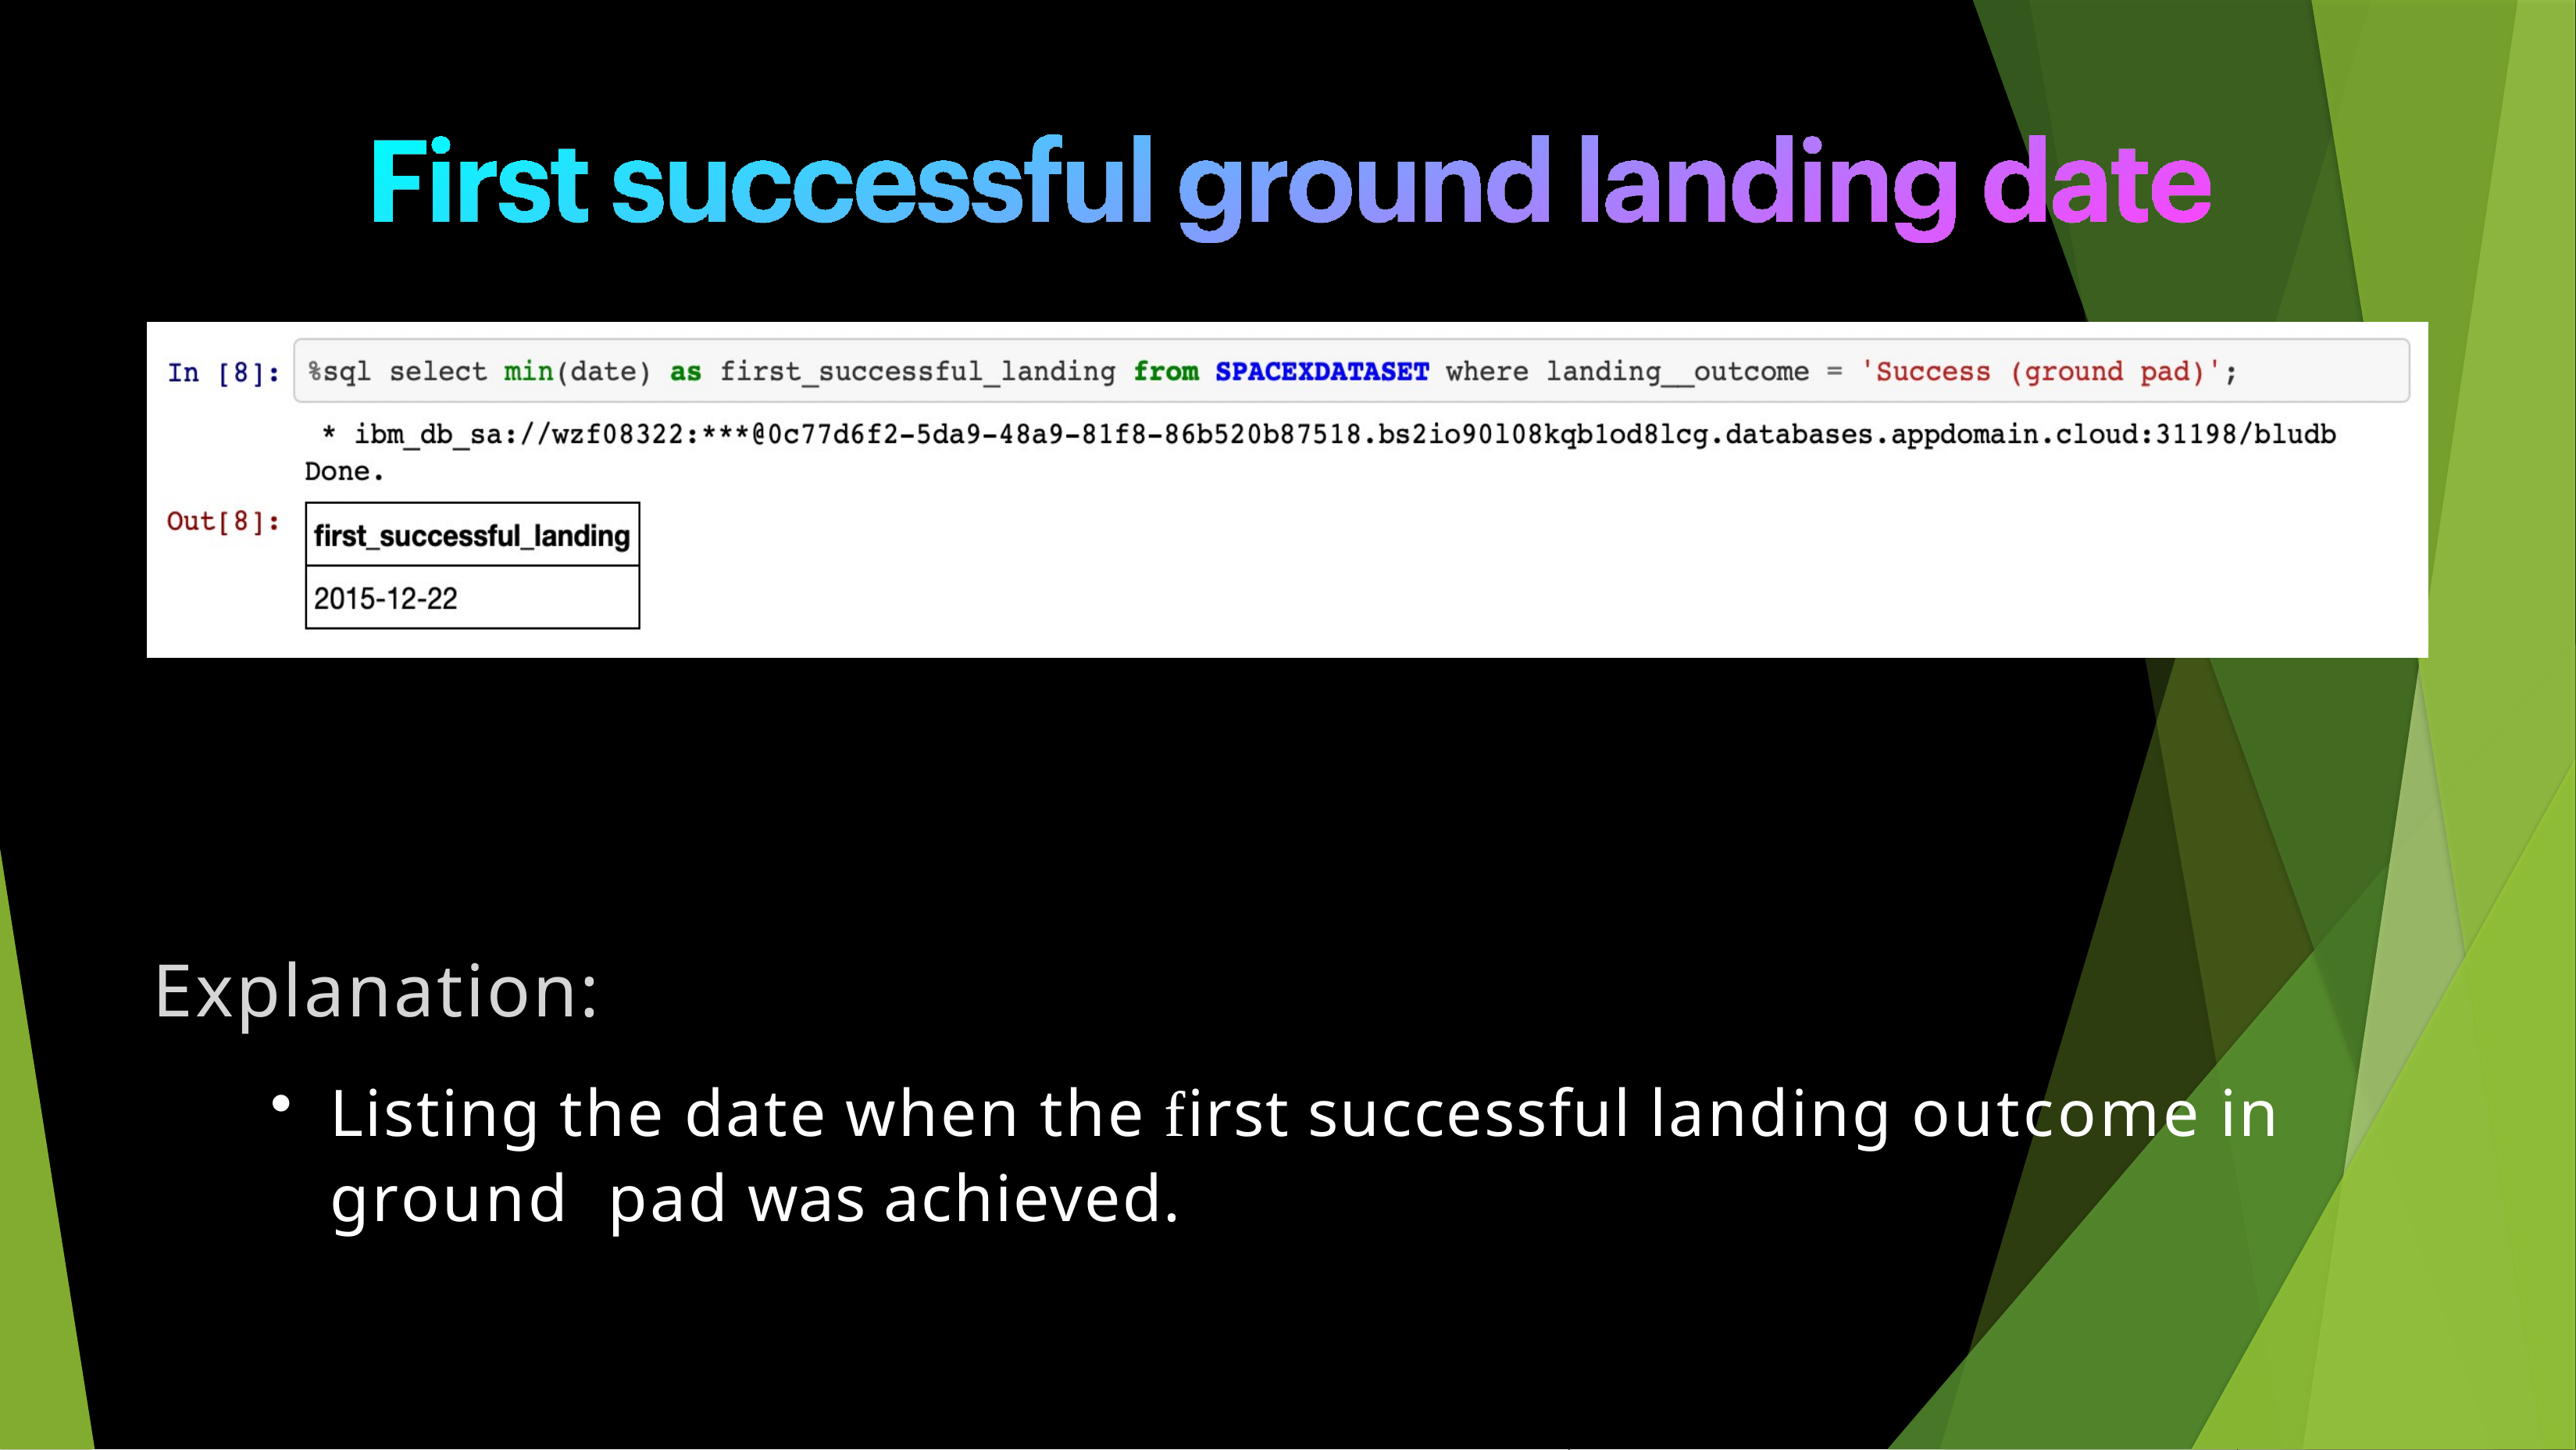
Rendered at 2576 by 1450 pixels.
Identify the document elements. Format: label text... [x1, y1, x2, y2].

picture [147, 321, 2429, 659]
picture [373, 134, 2211, 244]
text_box Explanation: Listing the date when the first successful landing outcome in ground pad was achieved. [151, 896, 2403, 1235]
